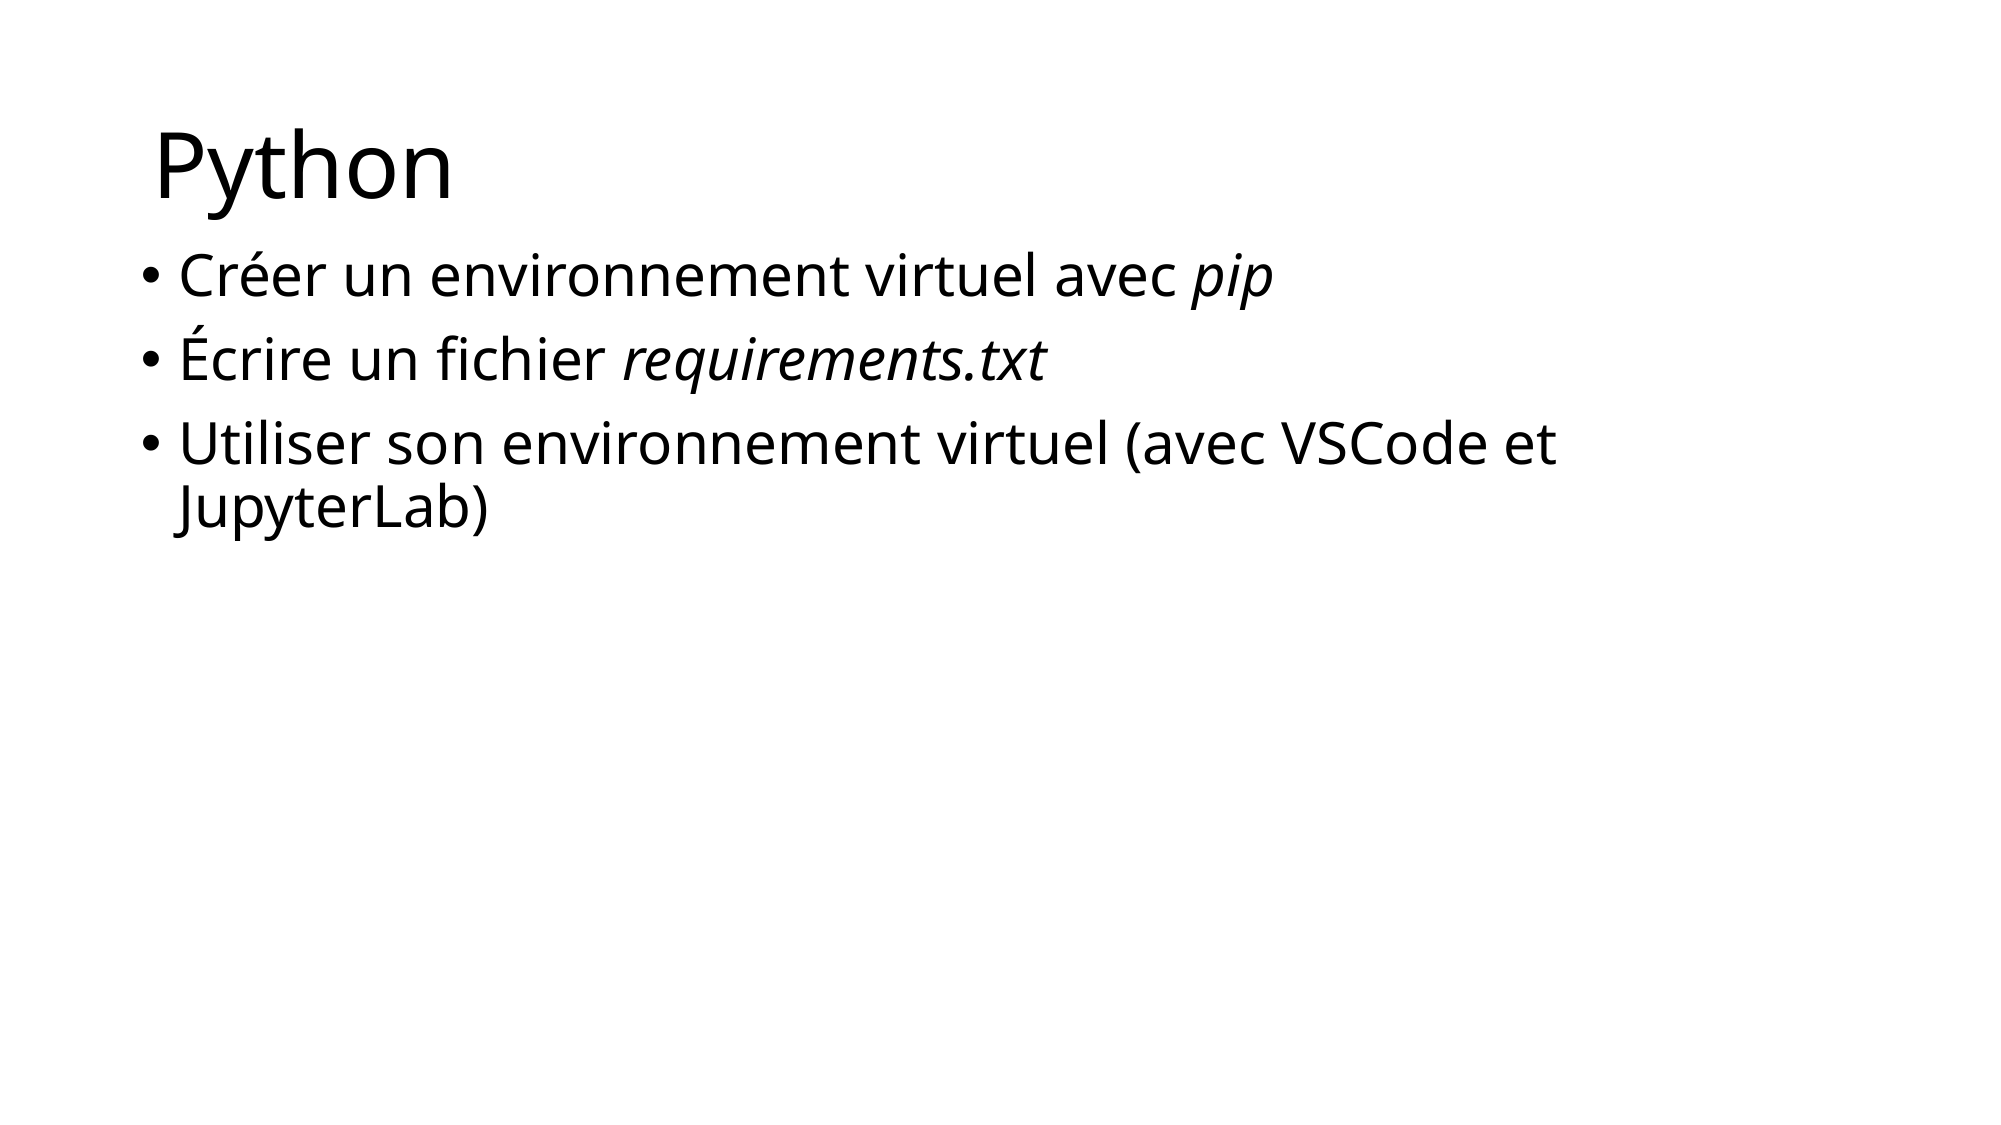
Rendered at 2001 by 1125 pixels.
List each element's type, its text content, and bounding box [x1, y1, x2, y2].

list Créer un environnement virtuel avec pip Écrire un fichier requirements.txt Utiliser son environnement virtuel (avec VSCode et JupyterLab) [125, 238, 1851, 953]
title Python [137, 59, 1863, 278]
